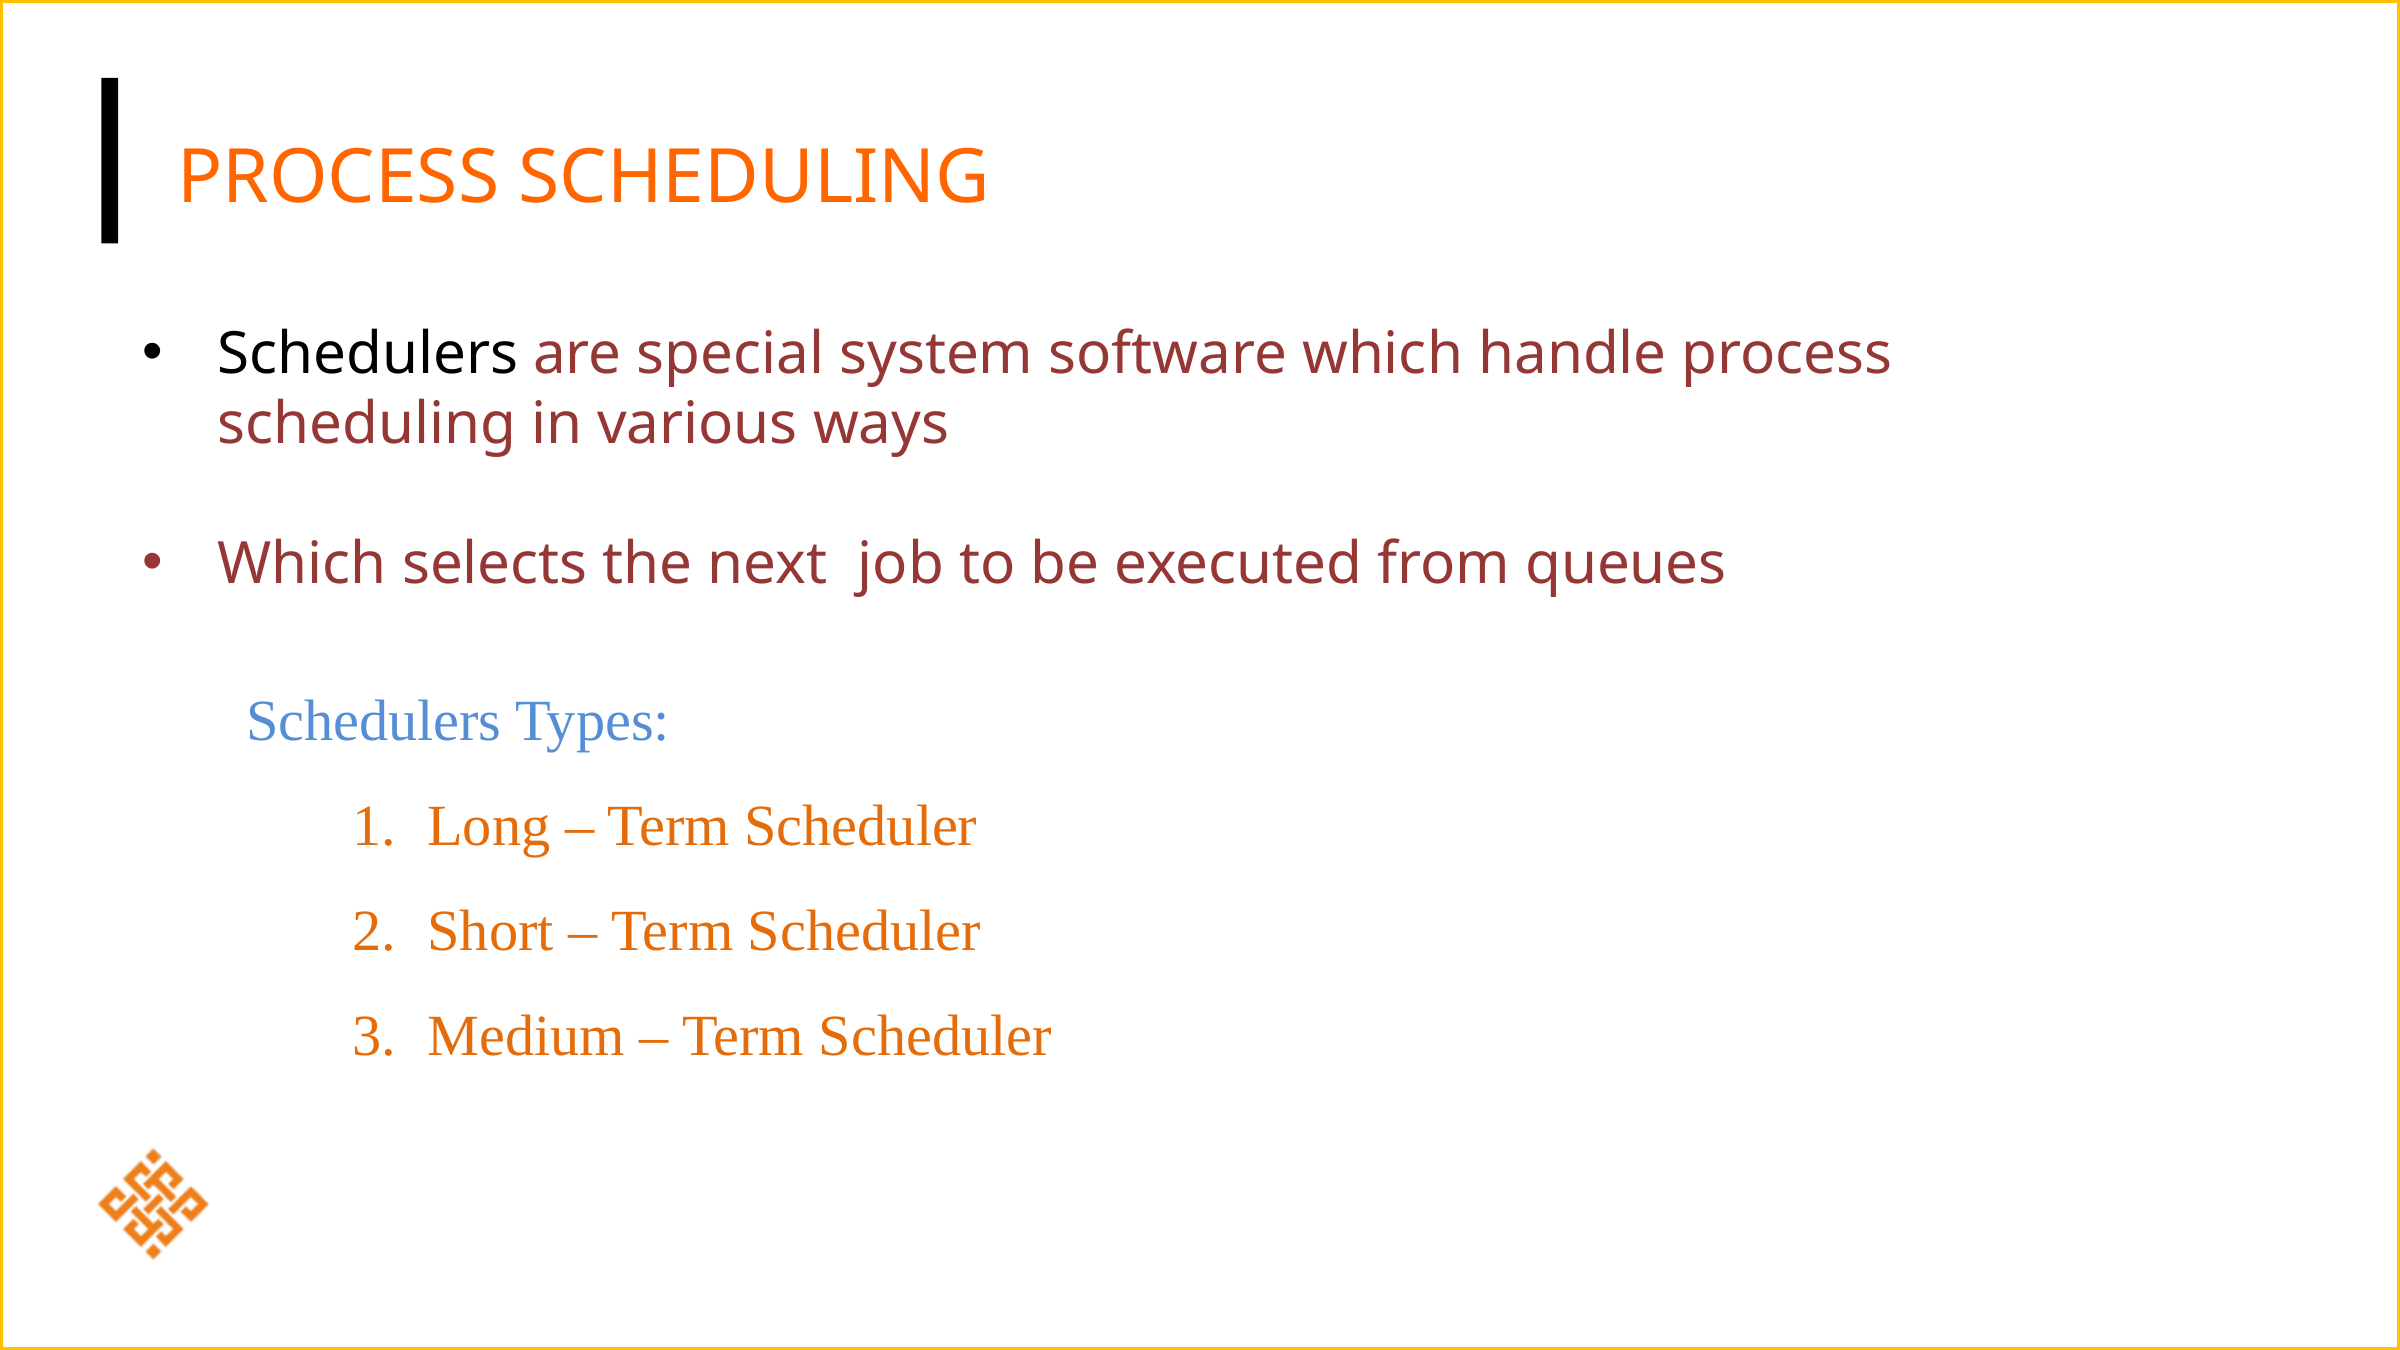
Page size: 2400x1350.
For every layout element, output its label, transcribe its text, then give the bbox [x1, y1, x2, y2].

text_box Schedulers are special system software which handle process scheduling in various ways Which selects the next job to be executed from queues [127, 307, 2169, 603]
picture [75, 1058, 235, 1350]
text_box PROCESS SCHEDULING [162, 119, 1006, 225]
text_box Schedulers Types: [231, 640, 1457, 760]
text_box Long – Term Scheduler Short – Term Scheduler Medium – Term Scheduler [337, 745, 1563, 1075]
